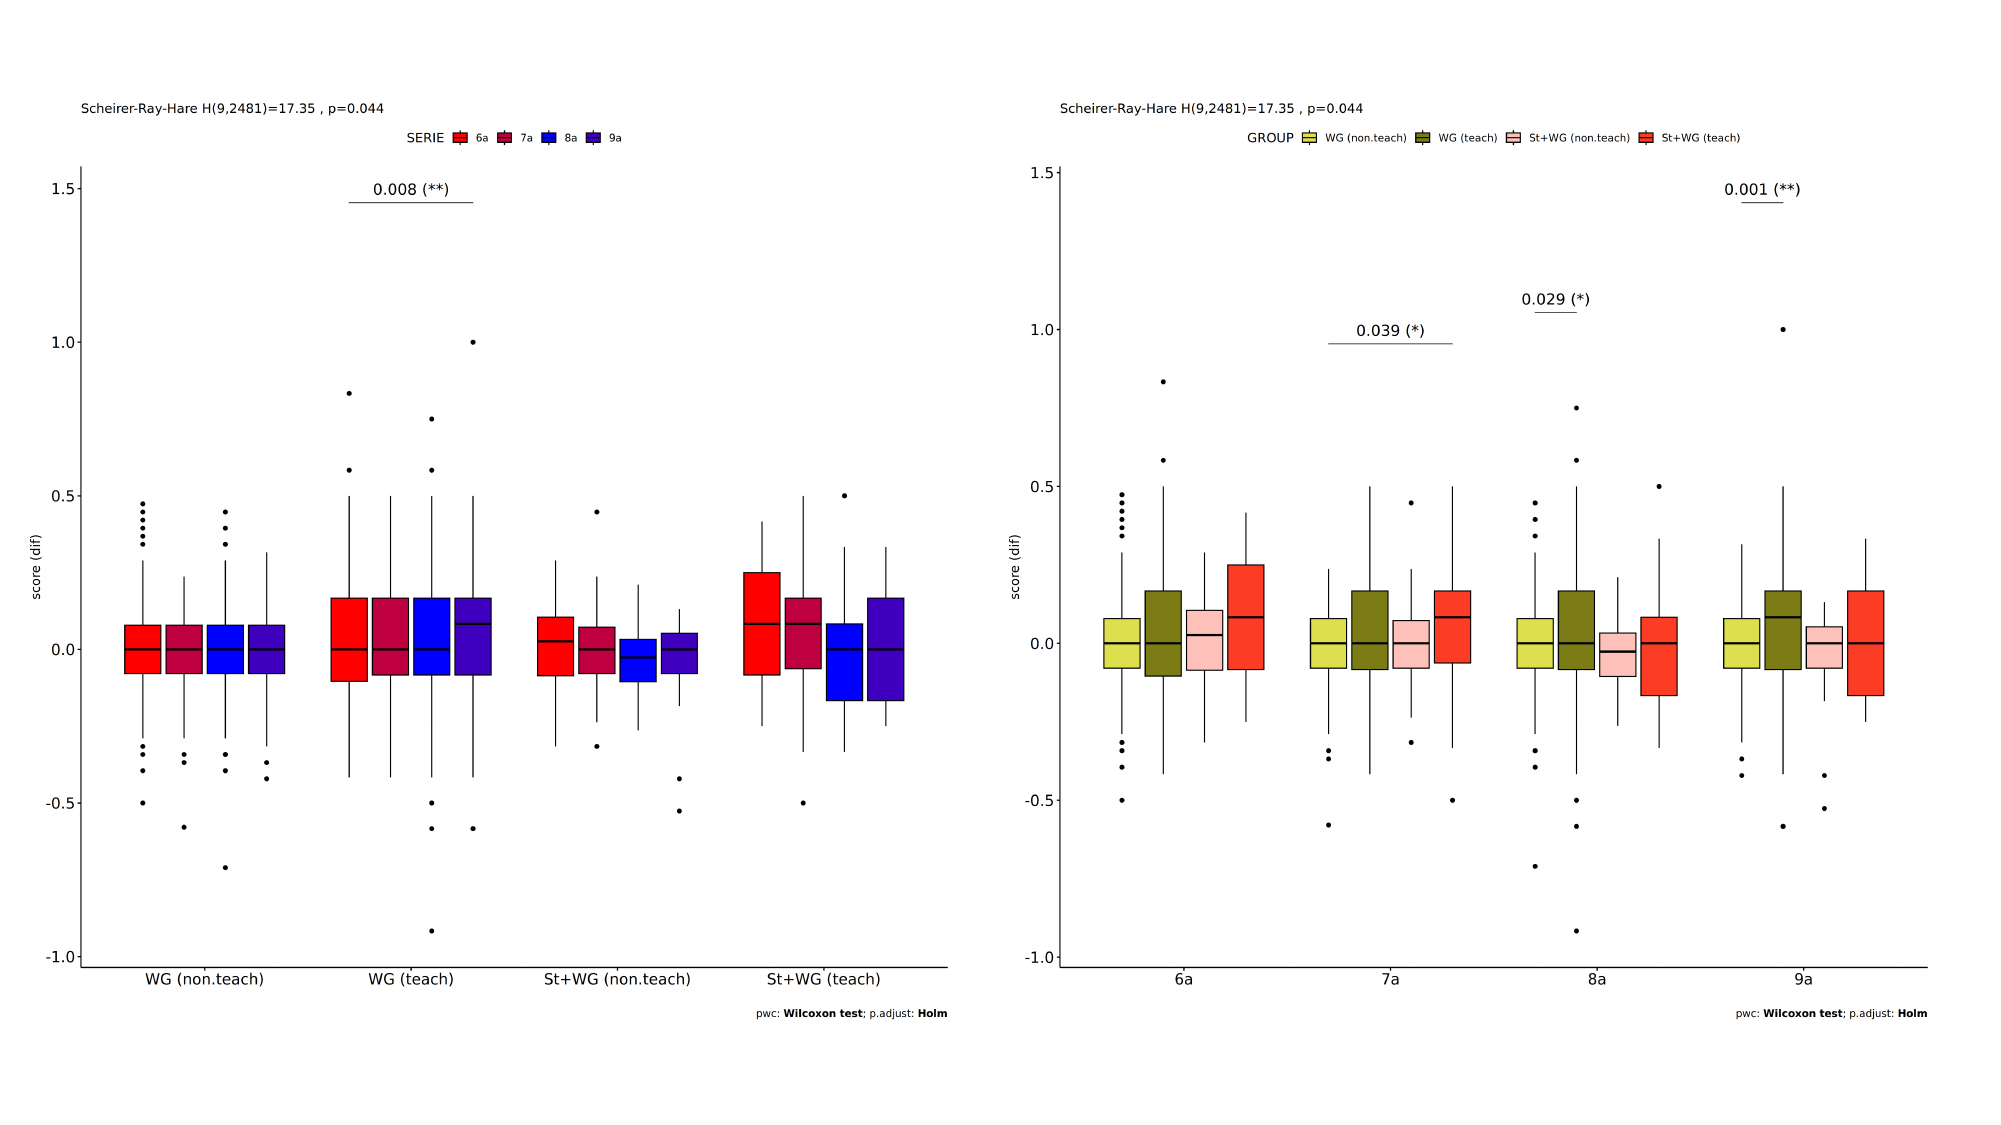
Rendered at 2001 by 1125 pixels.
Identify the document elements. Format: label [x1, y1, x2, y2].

picture [1003, 97, 1934, 1028]
picture [23, 97, 955, 1028]
